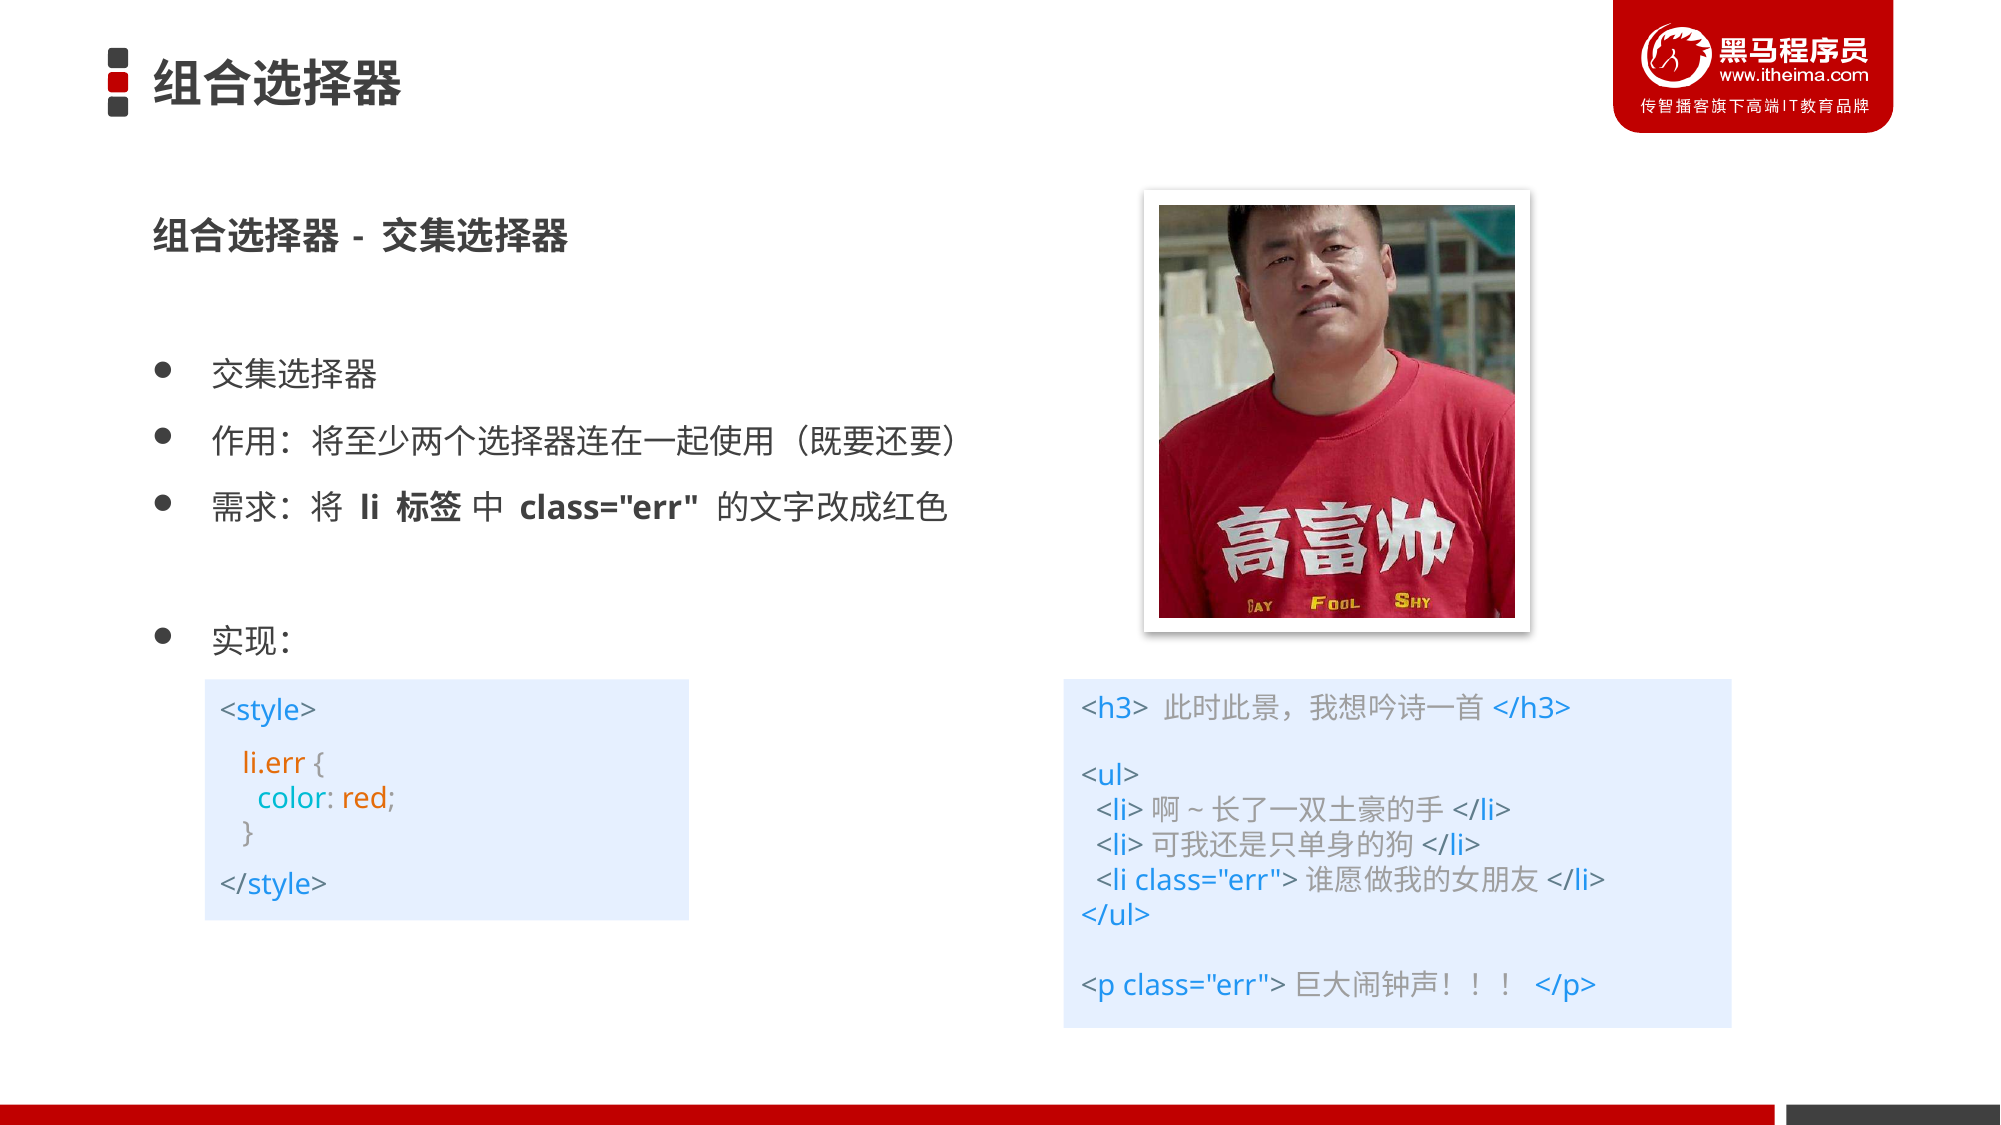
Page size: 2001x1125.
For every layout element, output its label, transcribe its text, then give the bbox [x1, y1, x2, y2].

text_box - 交集选择器 [337, 204, 584, 265]
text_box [1063, 678, 1735, 1029]
picture [1616, 11, 1894, 125]
title 组合选择器 [137, 38, 1577, 124]
list 组合选择器 [137, 192, 390, 277]
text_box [204, 678, 690, 921]
picture [1158, 204, 1516, 619]
text_box 交集选择器 作用：将至少两个选择器连在一起使用（既要还要） 需求：将 li 标签 中 class="err" 的文字改成红色 实现： [137, 326, 1000, 669]
